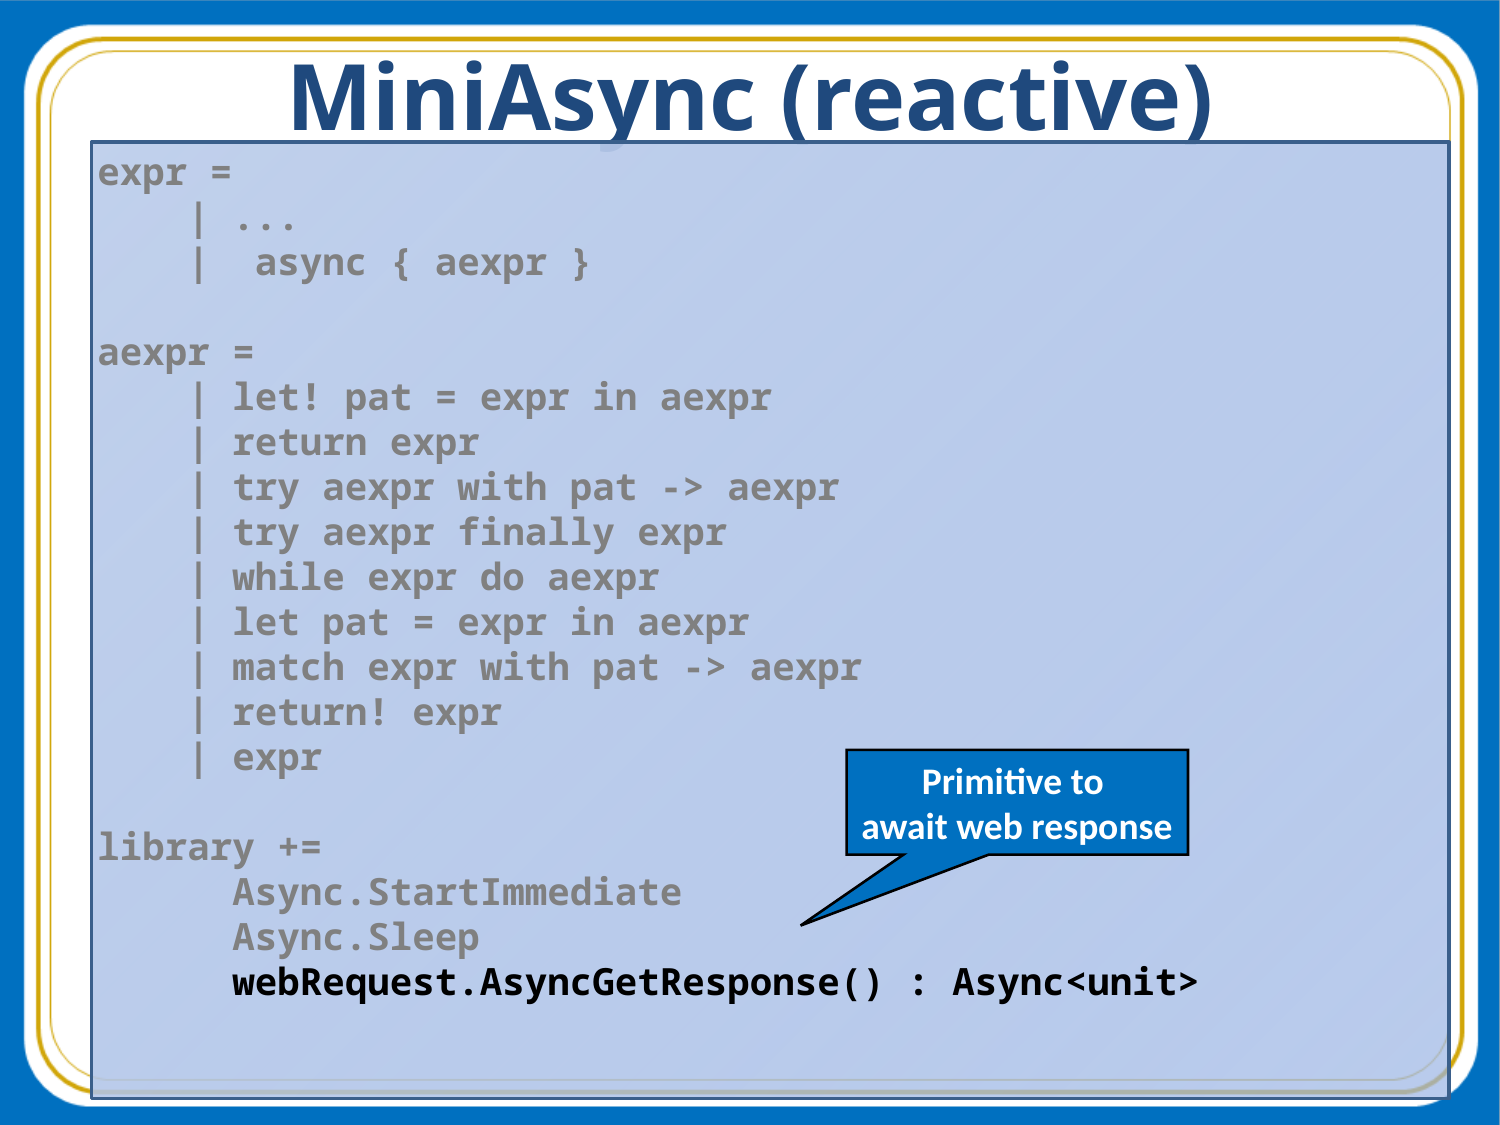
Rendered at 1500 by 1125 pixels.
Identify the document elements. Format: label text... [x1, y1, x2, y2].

text_box expr = | ... | async { aexpr } aexpr = | let! pat = expr in aexpr | return expr | try aexpr with pat -> aexpr | try aexpr finally expr | while expr do aexpr | let pat = expr in aexpr | match expr with pat -> aexpr | return! expr | expr library += Async.StartImmediate Async.Sleep webRequest.AsyncGetResponse() : Async<unit> [89, 140, 1451, 1101]
picture [0, 0, 1500, 1125]
text_box Primitive to await web response [800, 749, 1188, 926]
title MiniAsync (reactive) [75, 0, 1425, 188]
